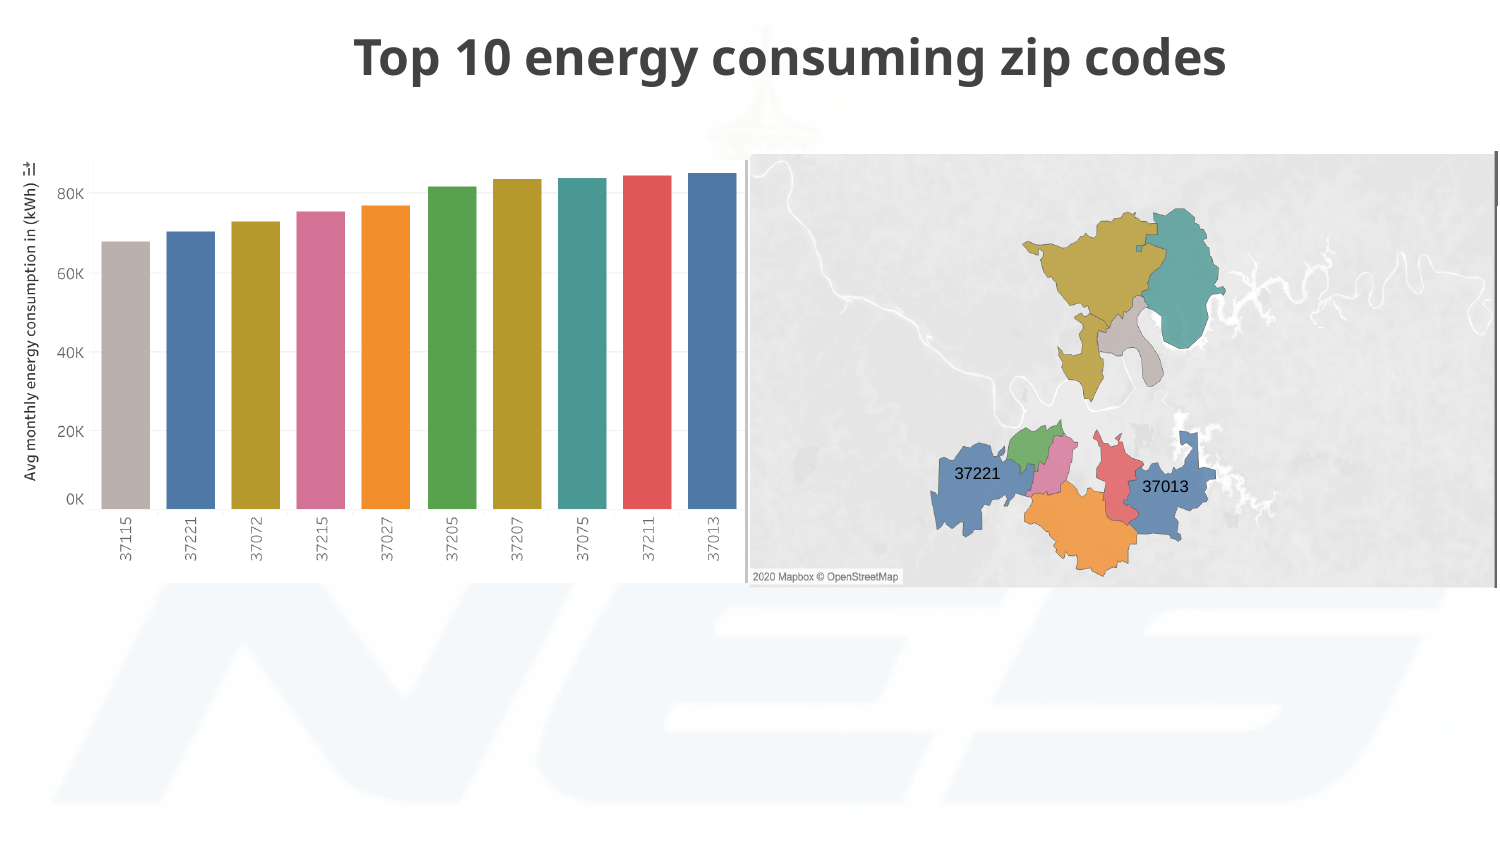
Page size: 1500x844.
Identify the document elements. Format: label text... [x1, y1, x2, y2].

picture [9, 151, 1499, 588]
title Top 10 energy consuming zip codes [213, 10, 1368, 103]
